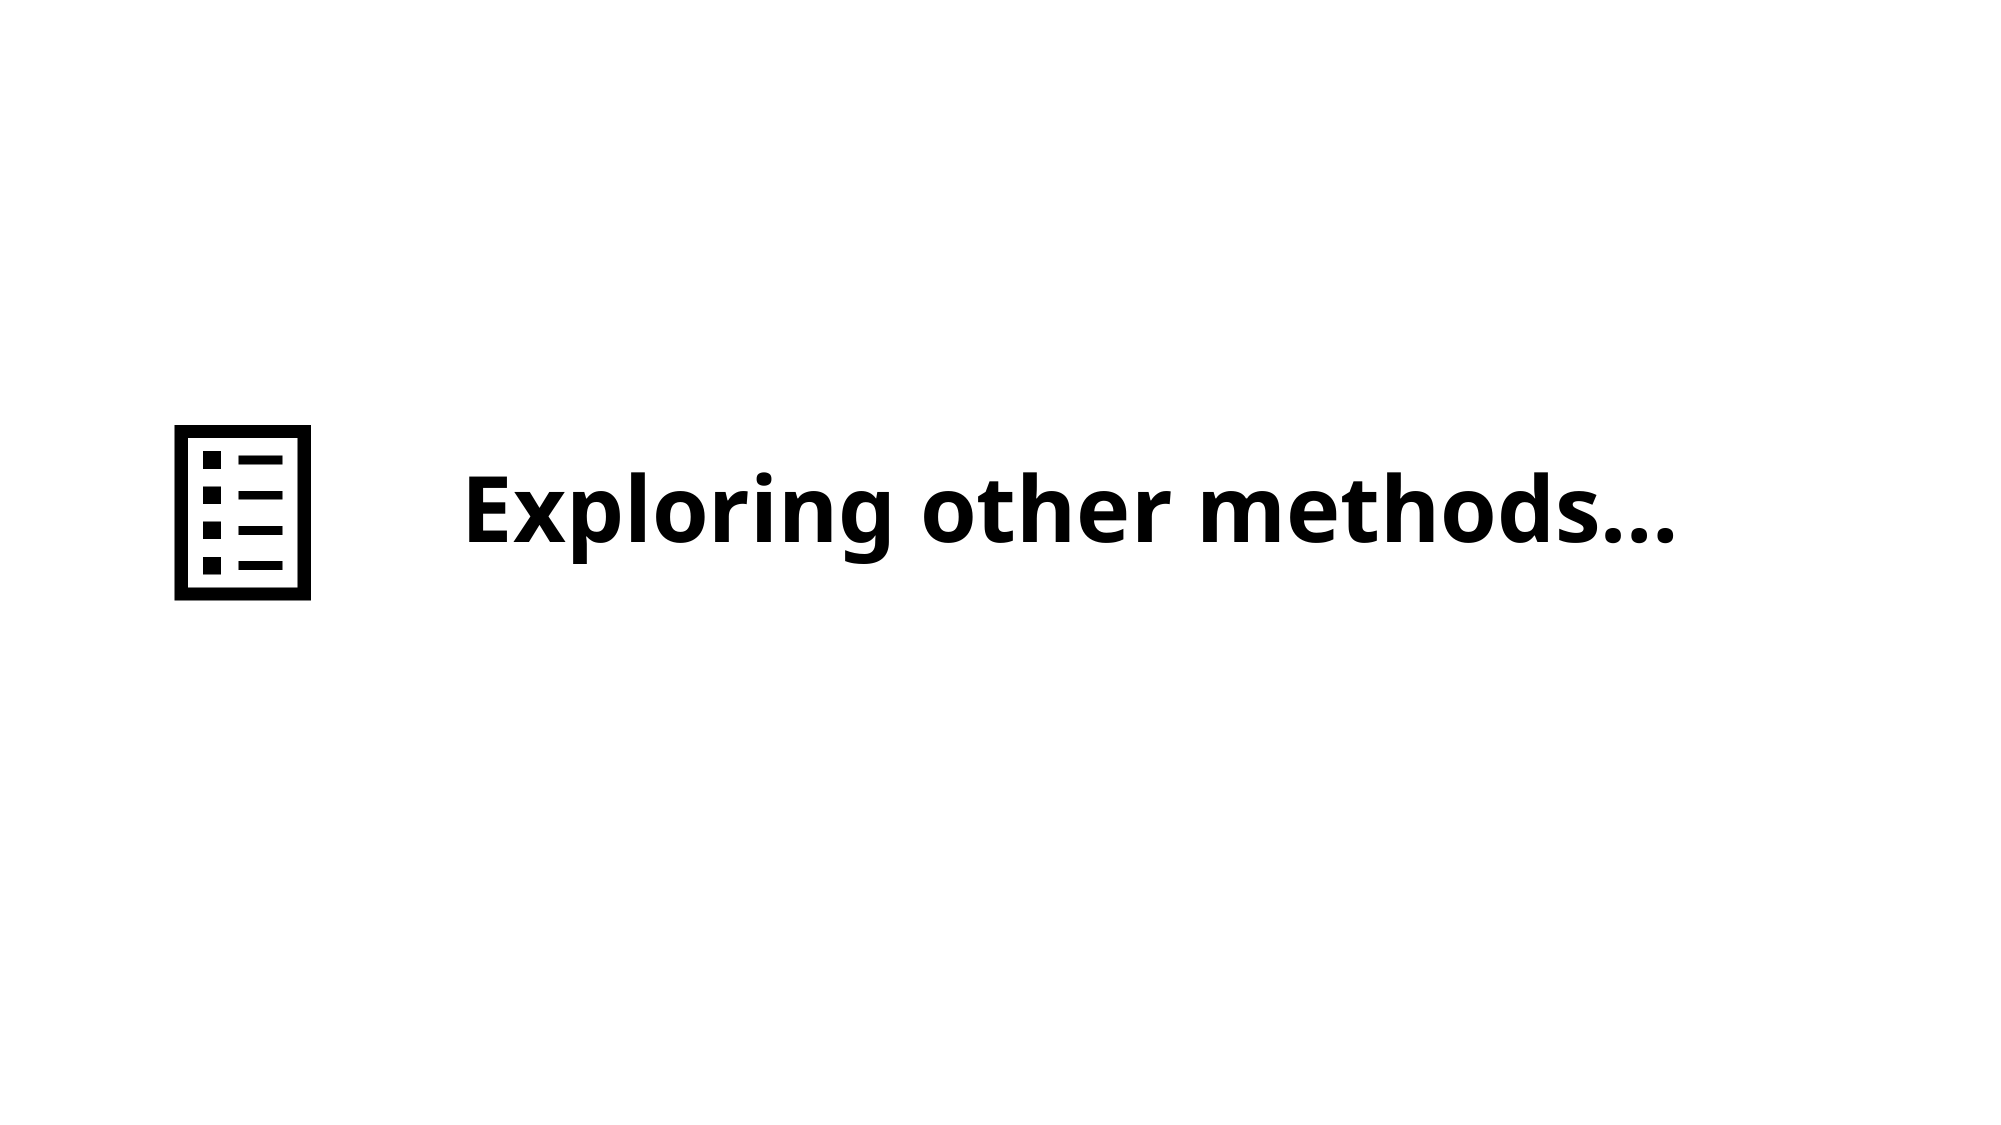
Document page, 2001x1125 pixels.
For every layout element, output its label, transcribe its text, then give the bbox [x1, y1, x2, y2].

picture [137, 407, 348, 618]
text_box Exploring other methods… [446, 350, 1863, 675]
